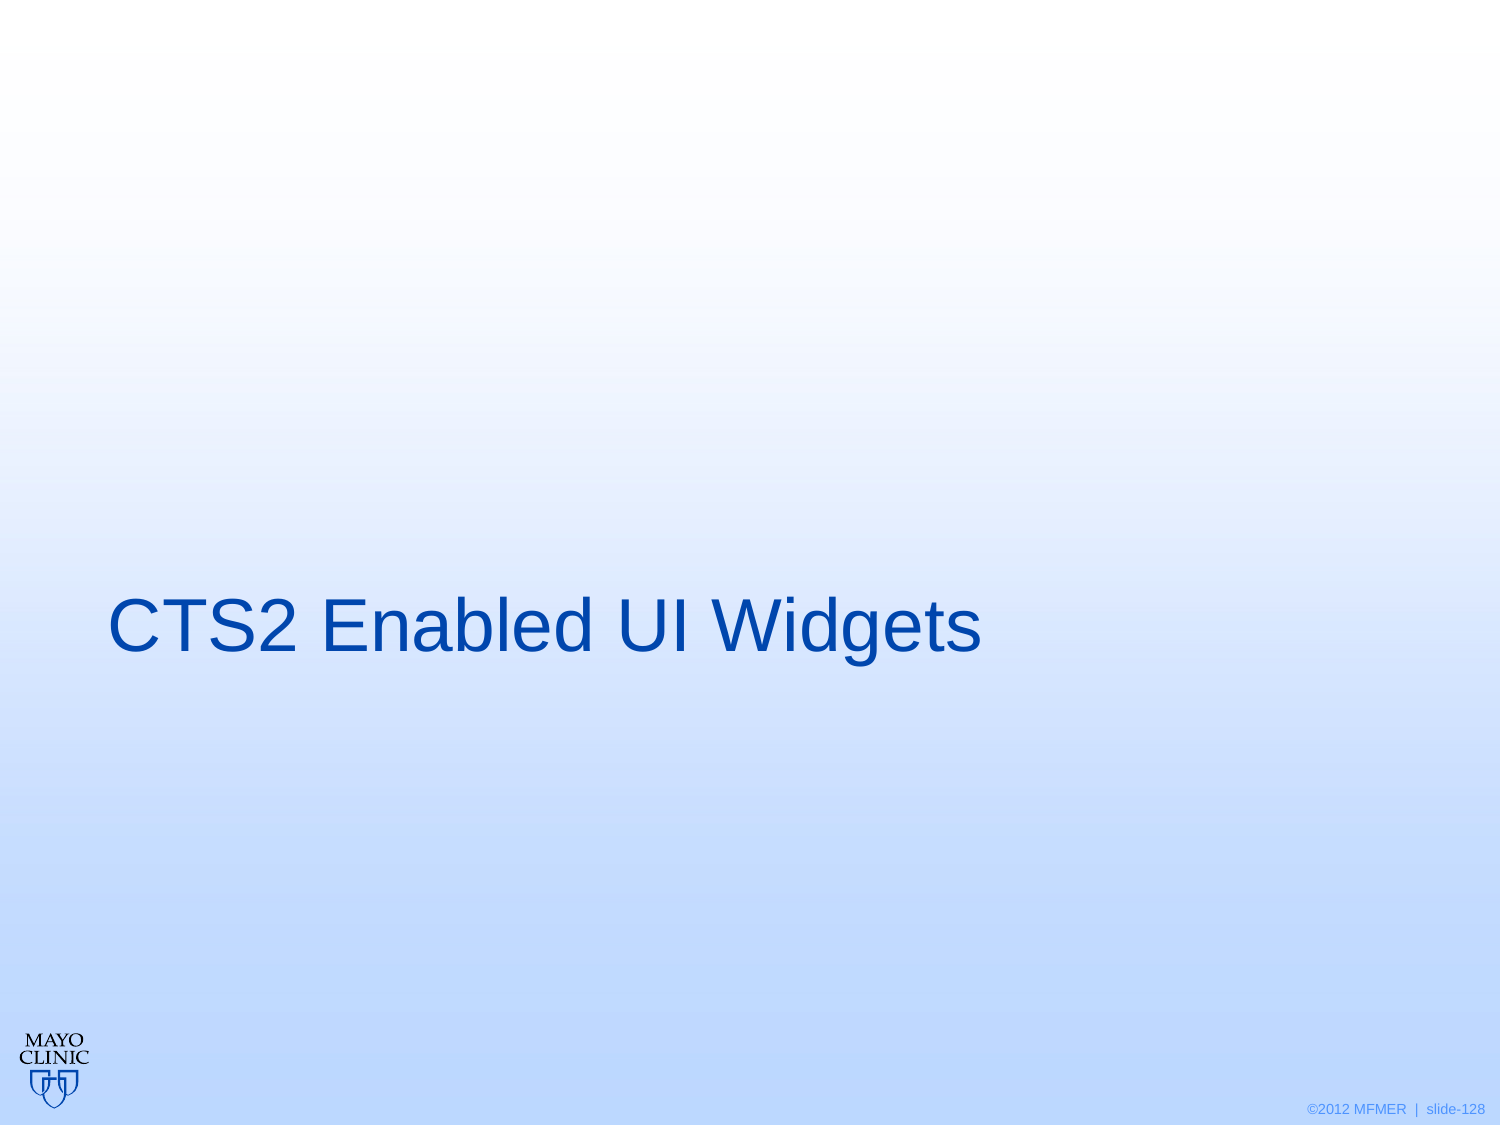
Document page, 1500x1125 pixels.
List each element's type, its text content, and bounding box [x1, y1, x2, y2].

title CTS2 Enabled UI Widgets [108, 450, 1392, 675]
picture [0, 0, 1500, 1125]
